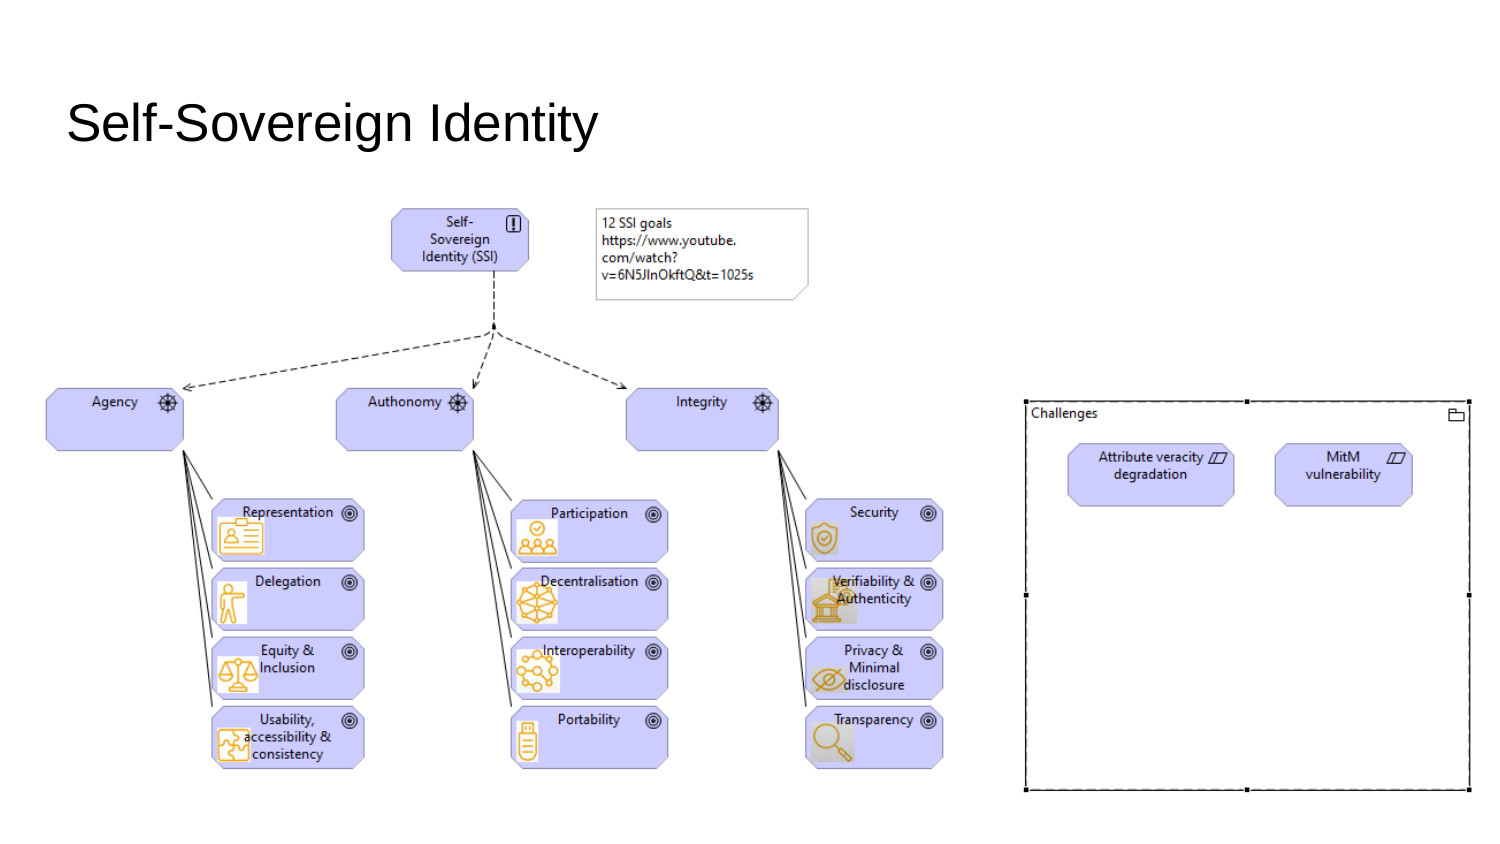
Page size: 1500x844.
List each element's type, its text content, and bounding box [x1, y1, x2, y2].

title Self-Sovereign Identity [51, 72, 1449, 167]
picture [24, 191, 1476, 807]
